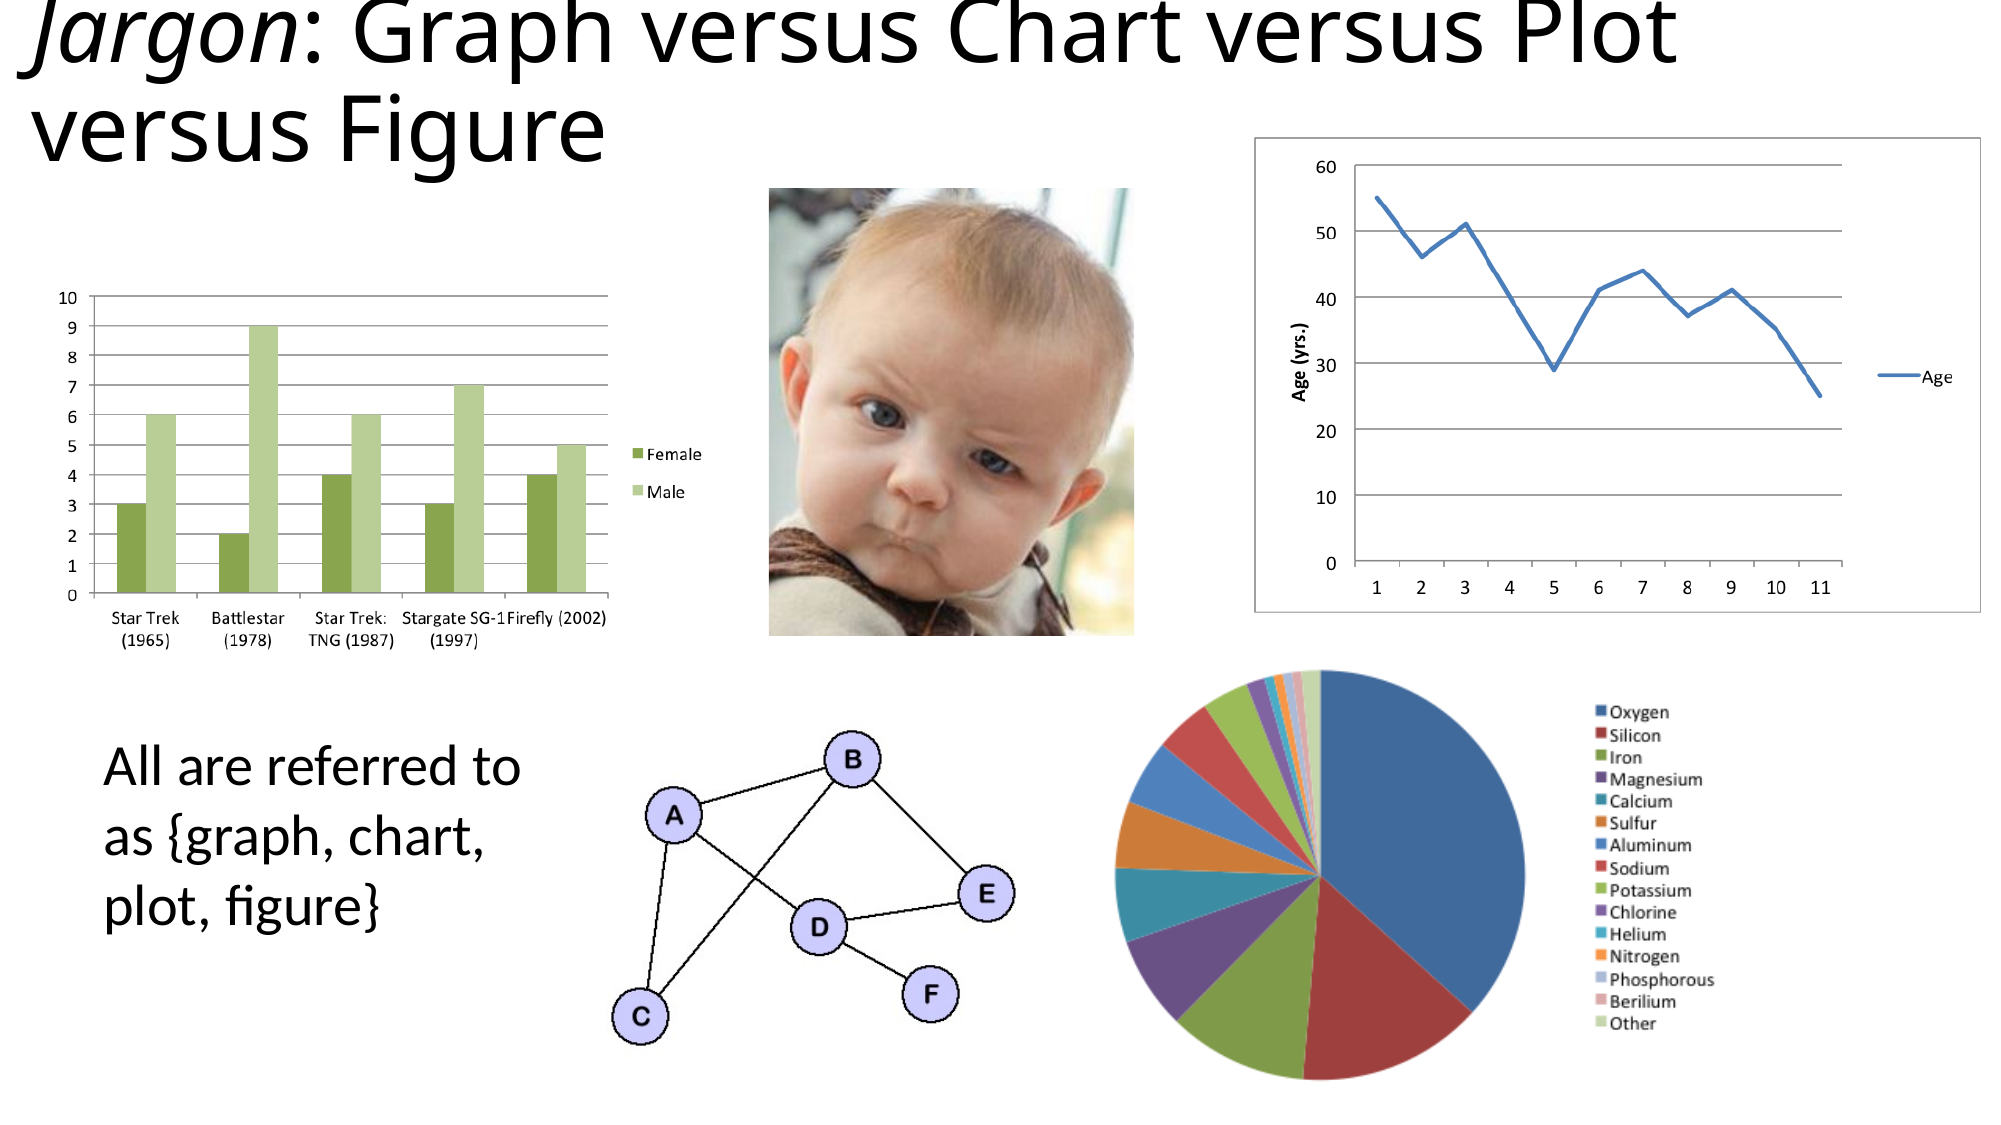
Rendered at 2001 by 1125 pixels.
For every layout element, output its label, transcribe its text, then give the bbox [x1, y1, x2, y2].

title Jargon: Graph versus Chart versus Plot versus Figure [16, 0, 1990, 191]
picture [768, 188, 1135, 636]
picture [1254, 137, 1981, 613]
picture [43, 265, 727, 678]
text_box All are referred to as {graph, chart, plot, figure} [88, 719, 588, 945]
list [1038, 584, 1799, 1125]
picture [588, 718, 1039, 1058]
